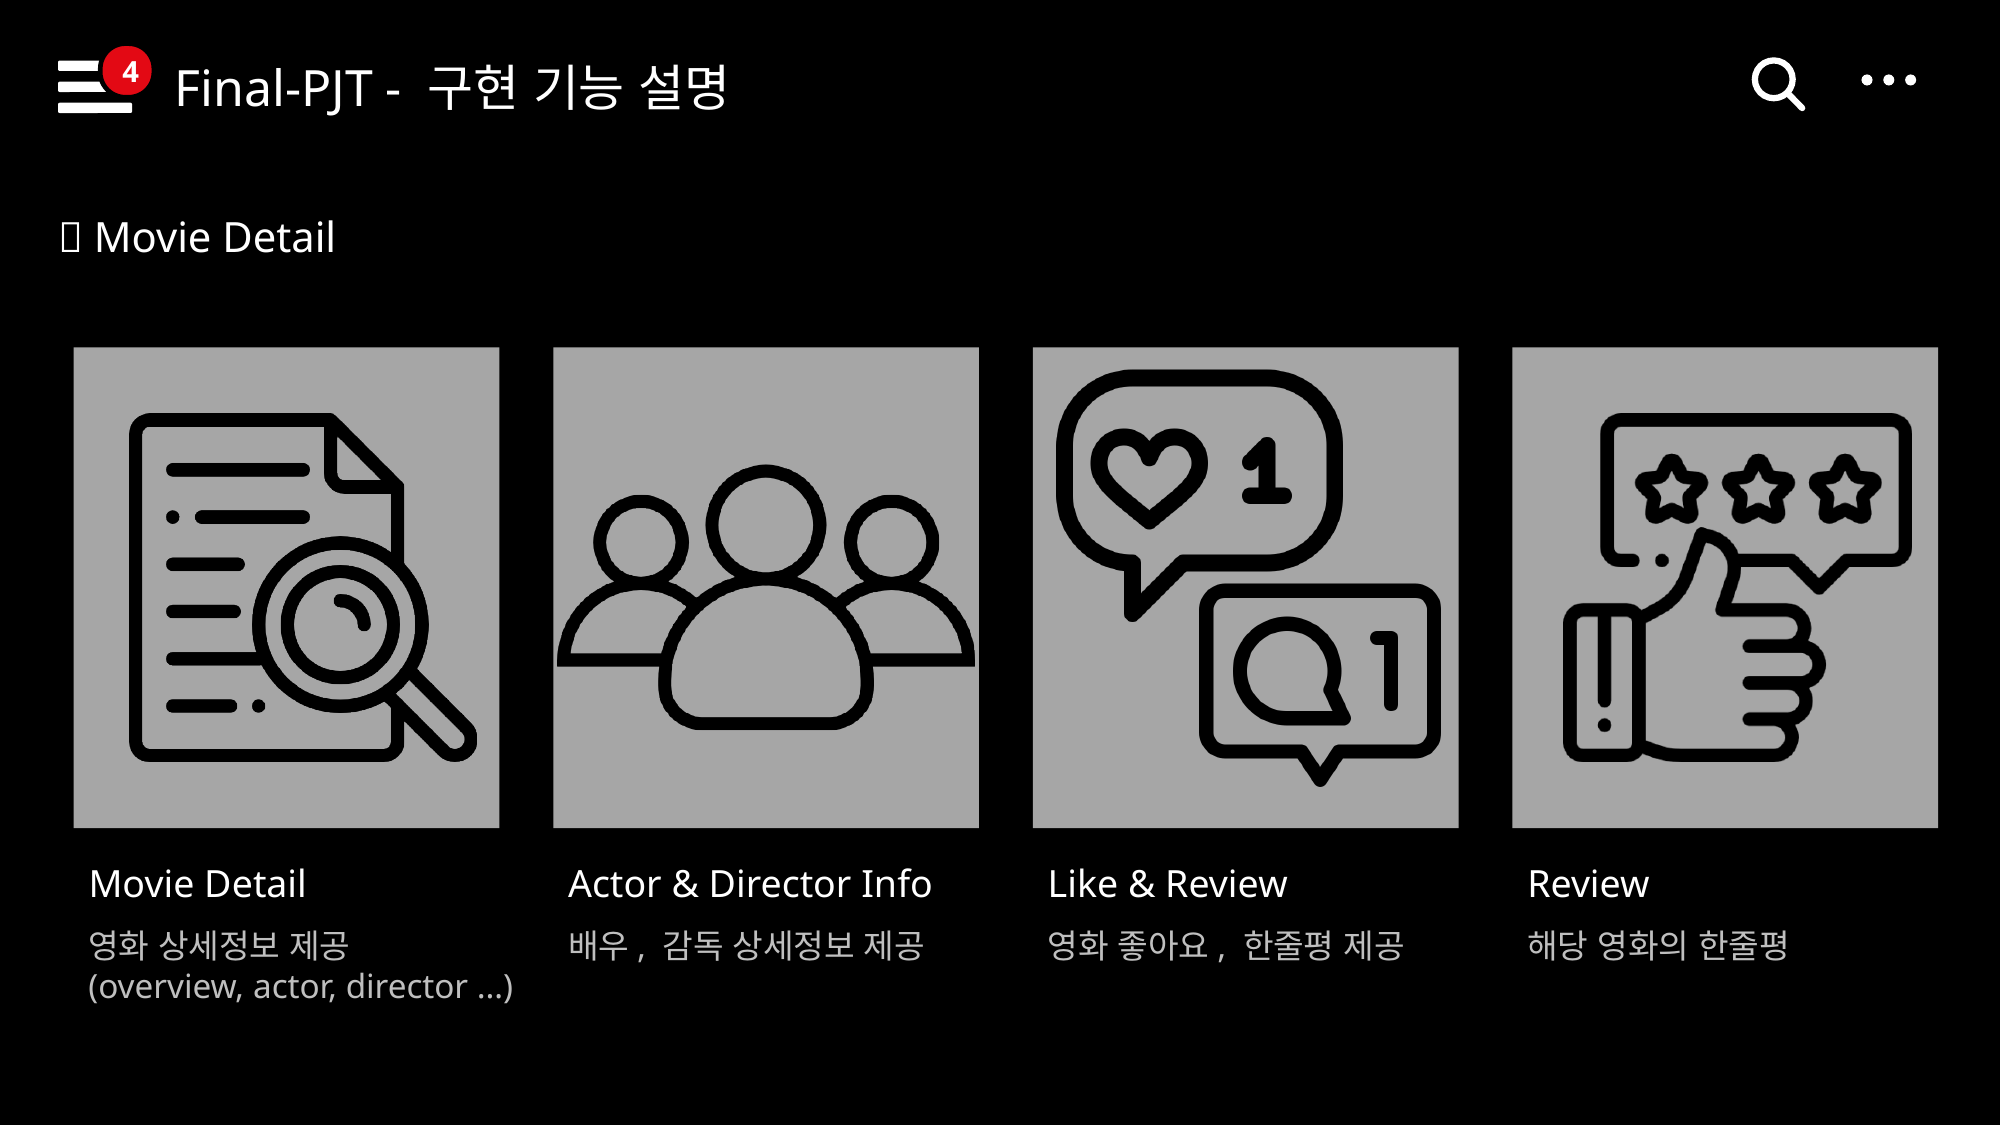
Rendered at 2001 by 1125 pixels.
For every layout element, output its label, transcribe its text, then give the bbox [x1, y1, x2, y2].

text_box 4 [100, 42, 155, 98]
text_box 🎥 Movie Detail [58, 203, 869, 269]
text_box Final-PJT - 구현 기능 설명 [174, 49, 985, 124]
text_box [553, 347, 979, 974]
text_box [58, 60, 133, 113]
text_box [1032, 347, 1459, 974]
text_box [1512, 347, 1939, 974]
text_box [1861, 74, 1917, 86]
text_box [1754, 60, 1803, 109]
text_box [73, 347, 532, 1015]
